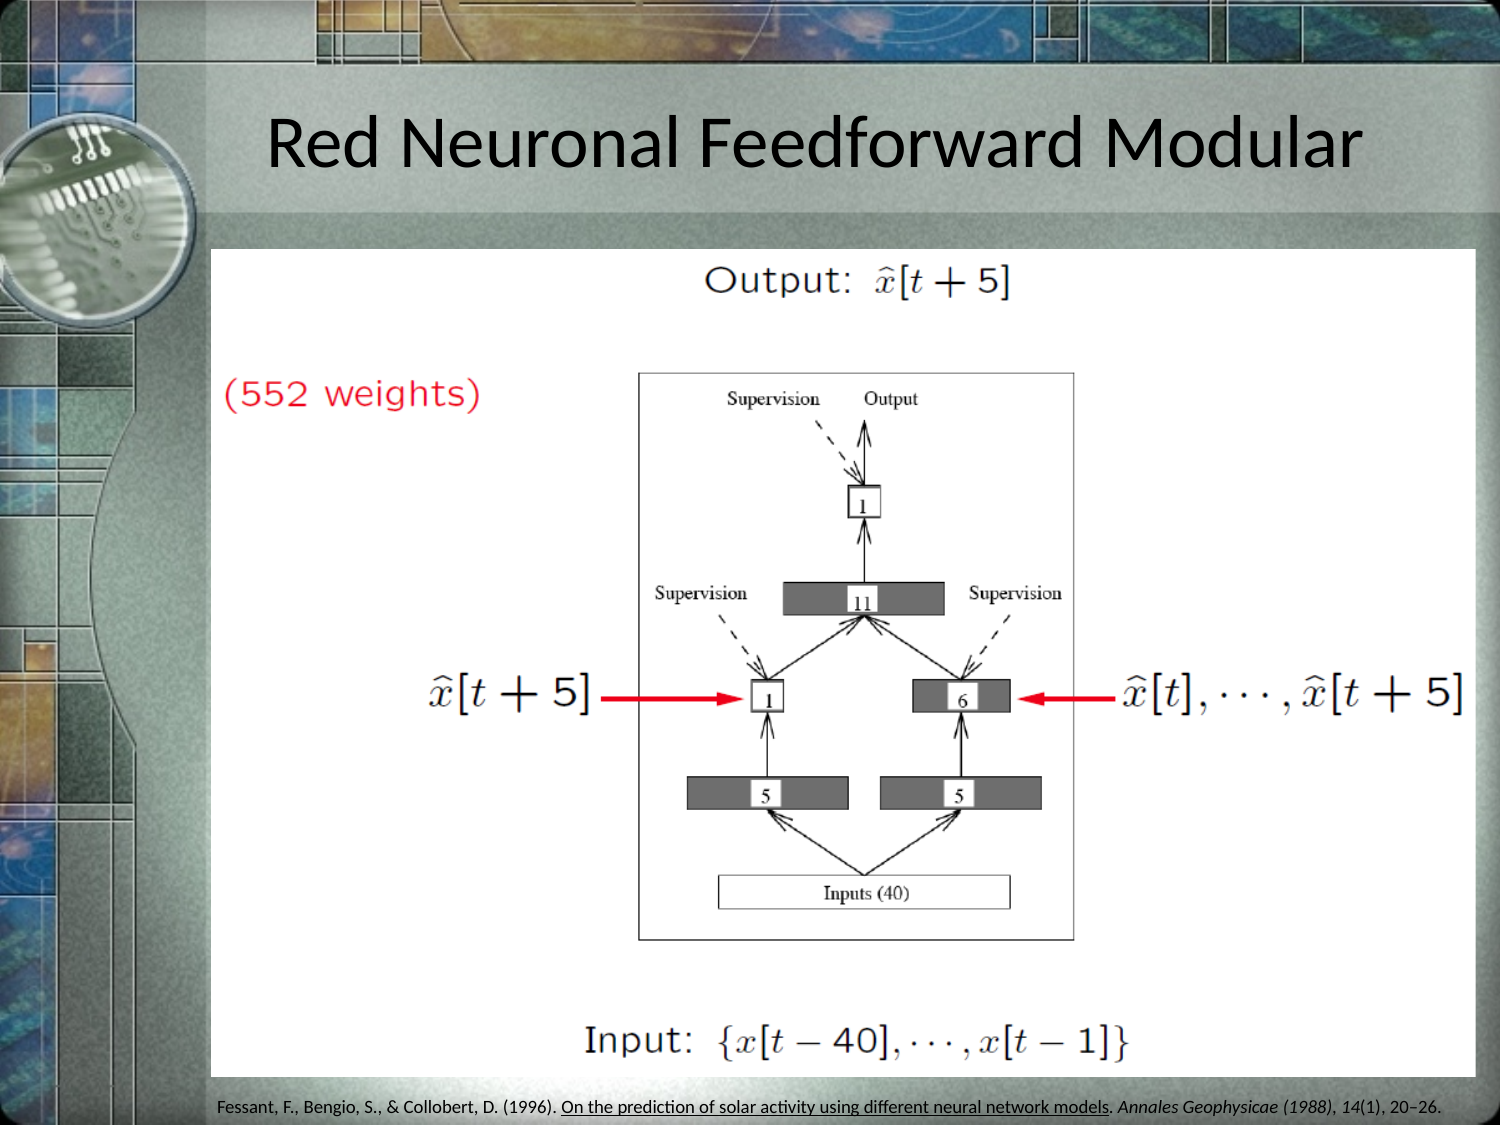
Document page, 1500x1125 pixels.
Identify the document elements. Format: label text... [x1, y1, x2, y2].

text_box Fessant, F., Bengio, S., & Collobert, D. (1996). On the prediction of solar activity using different neural network models. Annales Geophysicae (1988), 14(1), 20–26. [202, 1087, 1500, 1125]
picture [0, 0, 1500, 1125]
title Red Neuronal Feedforward Modular [211, 83, 1421, 192]
